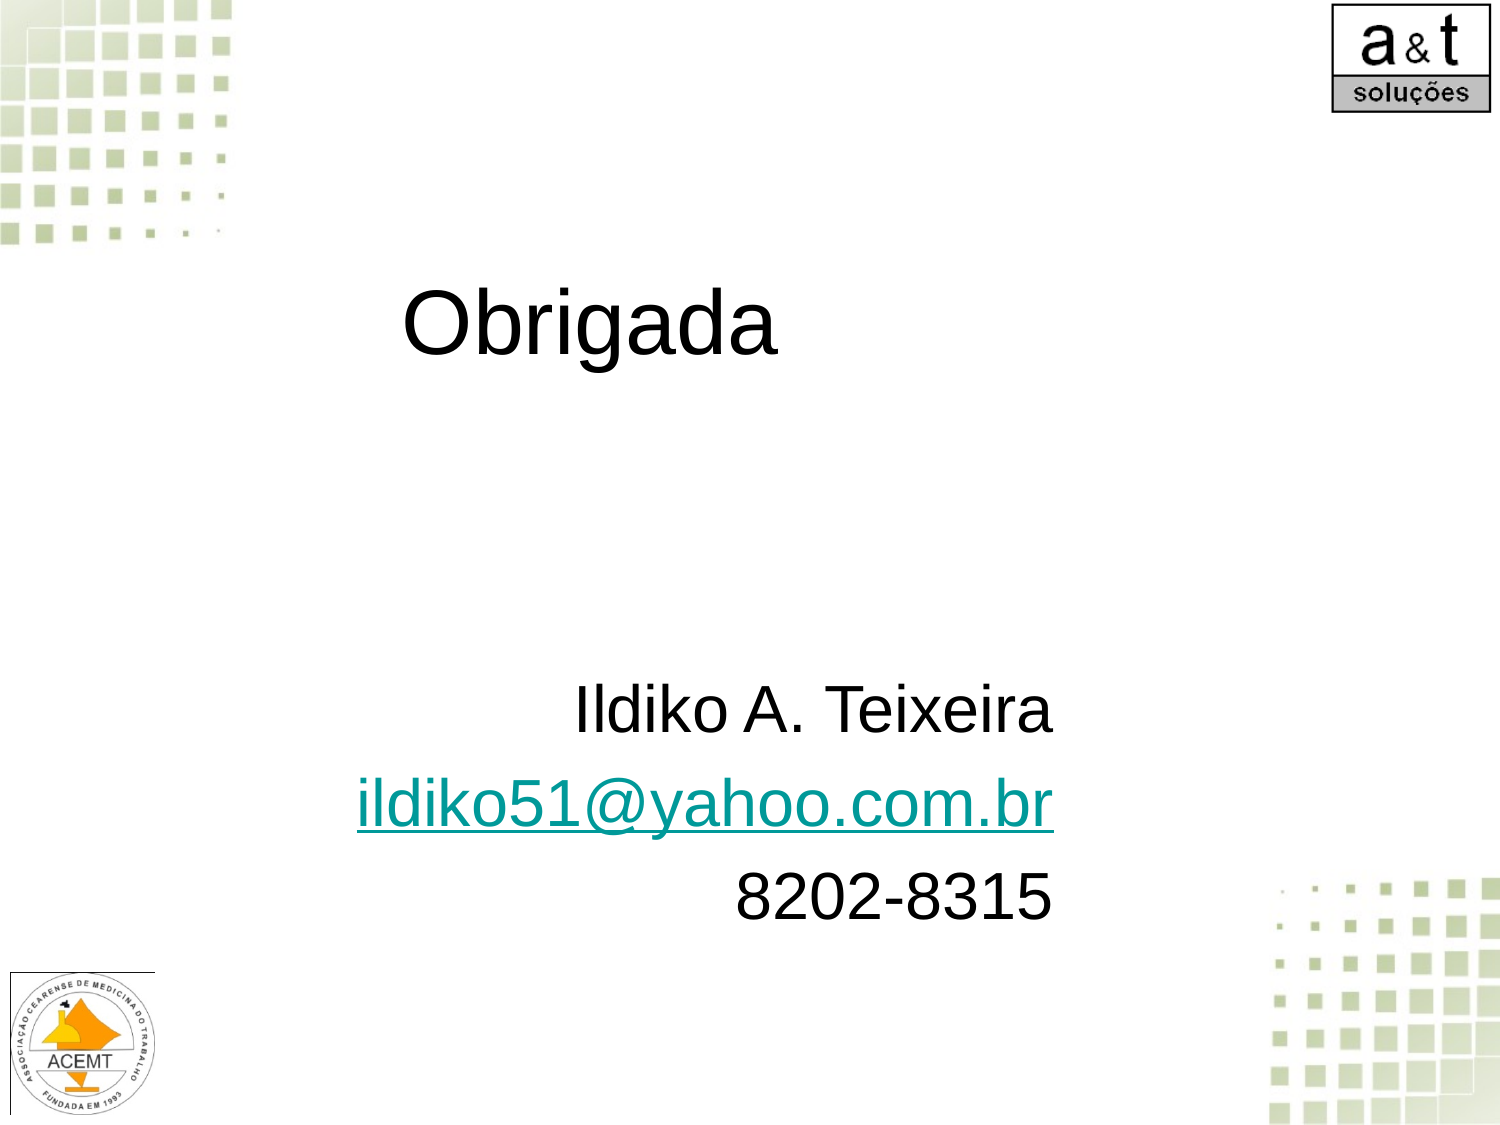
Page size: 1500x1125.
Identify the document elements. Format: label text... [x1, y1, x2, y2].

list Obrigada Ildiko A. Teixeira ildiko51@yahoo.com.br 8202-8315 [111, 255, 1070, 999]
picture [1257, 869, 1500, 1125]
picture [10, 972, 155, 1115]
picture [1328, 0, 1500, 118]
picture [0, 0, 243, 256]
